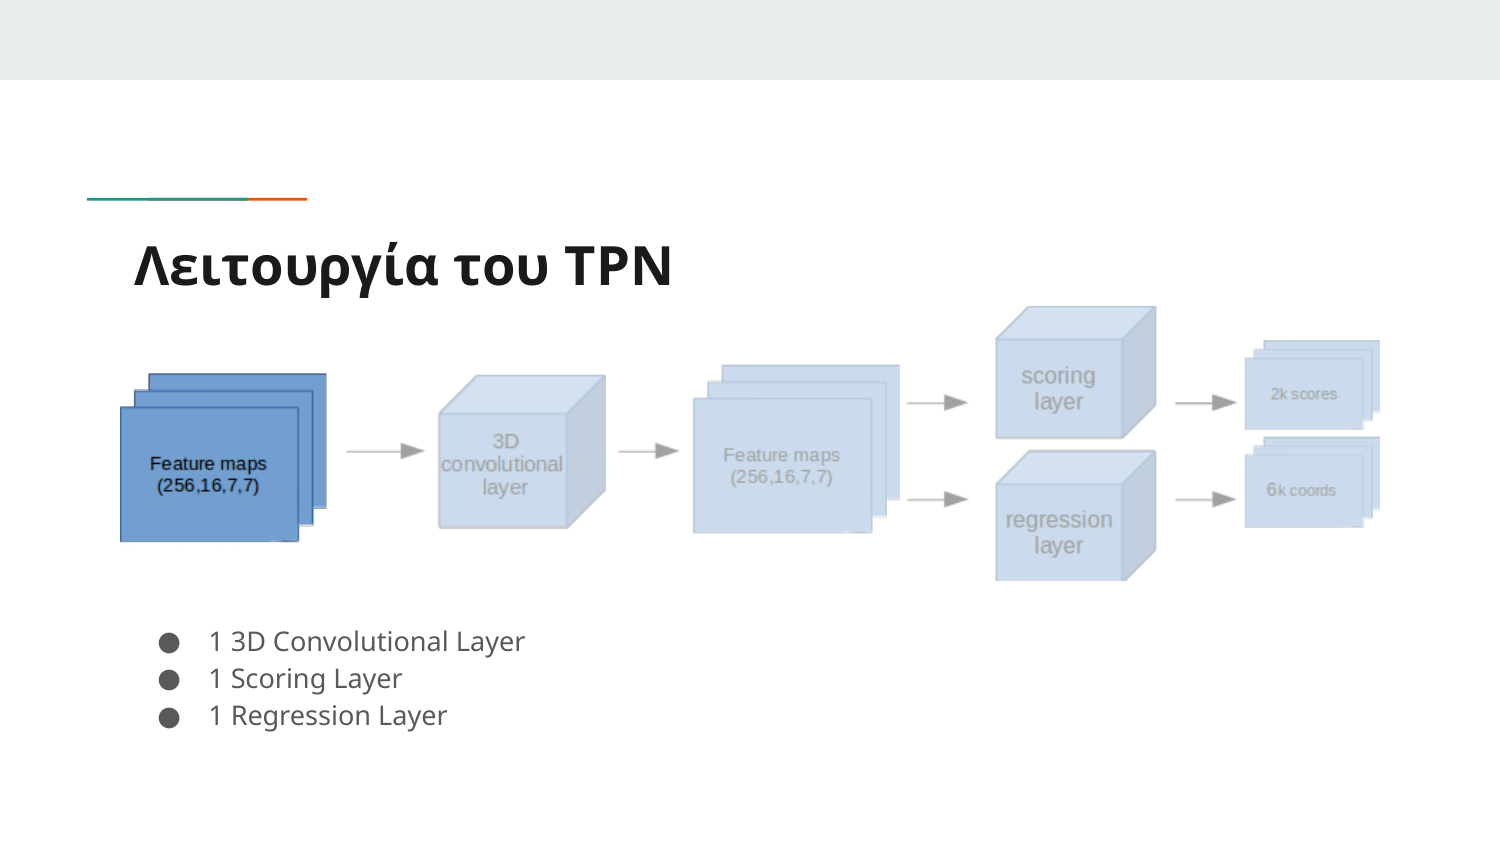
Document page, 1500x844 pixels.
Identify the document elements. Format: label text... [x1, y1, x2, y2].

title Λειτουργία του TPN [119, 216, 905, 306]
text_box [330, 301, 1392, 604]
list 1 3D Convolutional Layer 1 Scoring Layer 1 Regression Layer [118, 604, 660, 763]
picture [120, 306, 1380, 581]
